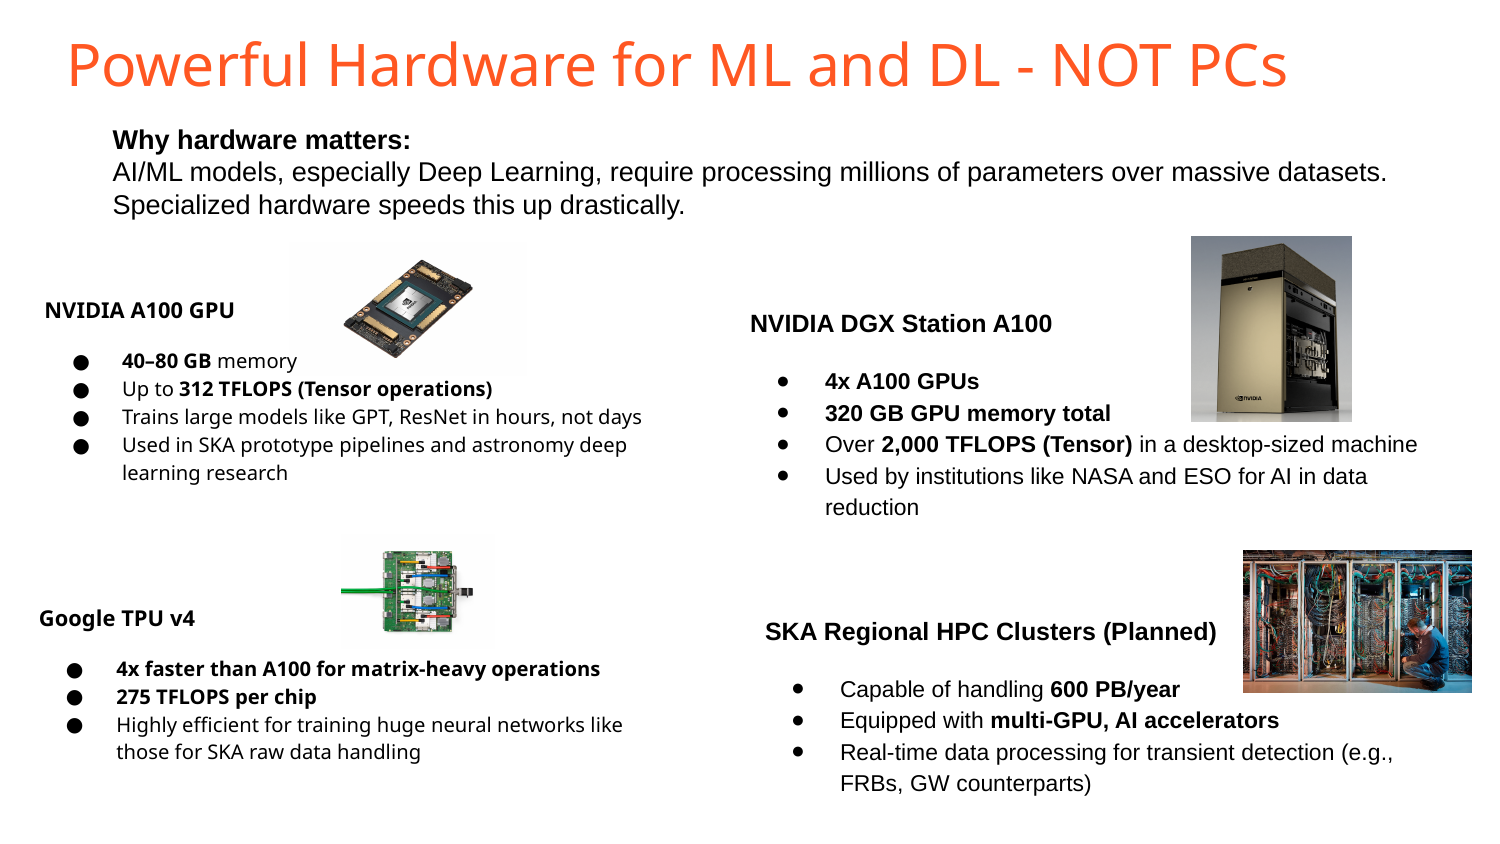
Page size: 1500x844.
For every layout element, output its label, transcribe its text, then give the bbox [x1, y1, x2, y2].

picture [288, 241, 527, 377]
picture [1243, 550, 1472, 693]
picture [340, 533, 495, 650]
title Powerful Hardware for ML and DL - NOT PCs [51, 13, 1449, 115]
text_box NVIDIA DGX Station A100 4x A100 GPUs 320 GB GPU memory total Over 2,000 TFLOPS (Tensor) in a desktop-sized machine Used by institutions like NASA and ESO for AI in data reduction [735, 288, 1457, 536]
list Google TPU v4 4x faster than A100 for matrix-heavy operations 275 TFLOPS per chip Highly efficient for training huge neural networks like those for SKA raw data handling [23, 585, 687, 783]
list NVIDIA A100 GPU 40–80 GB memory Up to 312 TFLOPS (Tensor operations) Trains large models like GPT, ResNet in hours, not days Used in SKA prototype pipelines and astronomy deep learning research [29, 277, 681, 503]
text_box SKA Regional HPC Clusters (Planned) Capable of handling 600 PB/year Equipped with multi-GPU, AI accelerators Real-time data processing for transient detection (e.g., FRBs, GW counterparts) [750, 595, 1472, 812]
text_box Why hardware matters: AI/ML models, especially Deep Learning, require processing millions of parameters over massive datasets. Specialized hardware speeds this up drastically. [97, 102, 1428, 235]
picture [1190, 235, 1353, 422]
